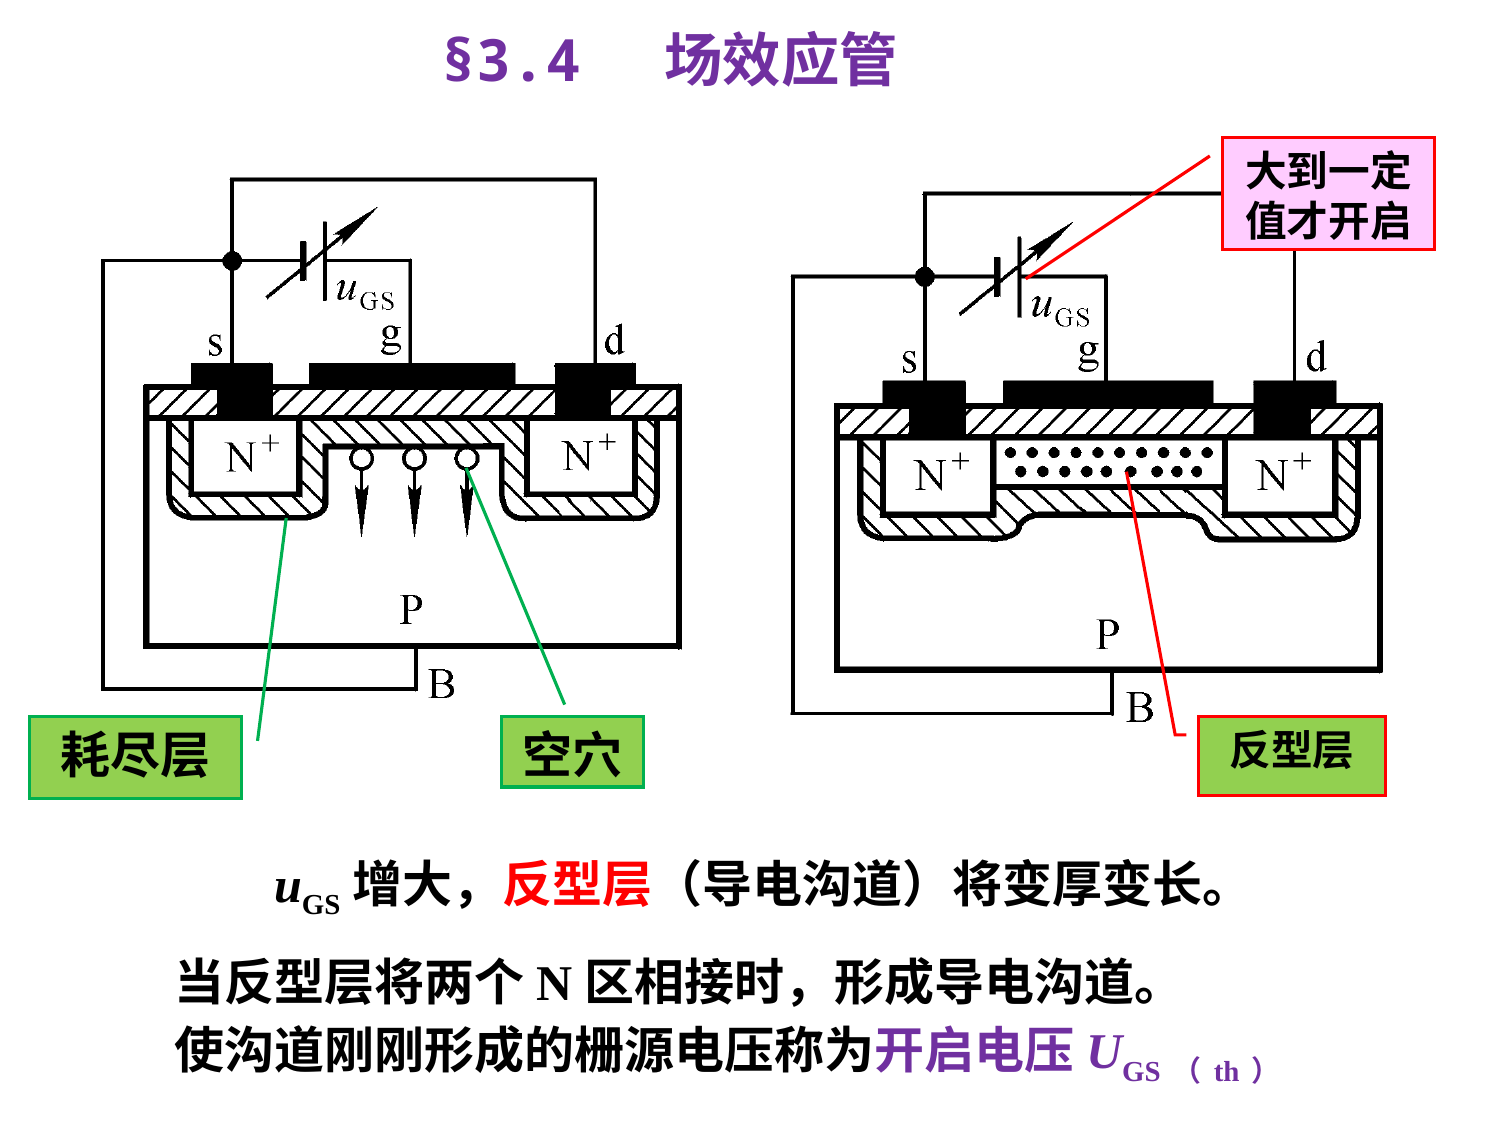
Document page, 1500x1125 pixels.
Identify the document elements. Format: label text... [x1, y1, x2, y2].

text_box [88, 172, 694, 705]
text_box uGS增大，反型层（导电沟道）将变厚变长。当反型层将两个N区相接时，形成导电沟道。 [159, 810, 1272, 1011]
text_box 反型层 [1198, 734, 1386, 796]
text_box §3.4 场效应管 [0, 0, 1377, 129]
text_box 使沟道刚刚形成的栅源电压称为开启电压UGS（th） [159, 1011, 1394, 1095]
text_box 空穴 [501, 716, 644, 787]
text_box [785, 184, 1389, 726]
text_box 大到一定值才开启 [1222, 137, 1435, 250]
text_box 耗尽层 [29, 716, 242, 799]
